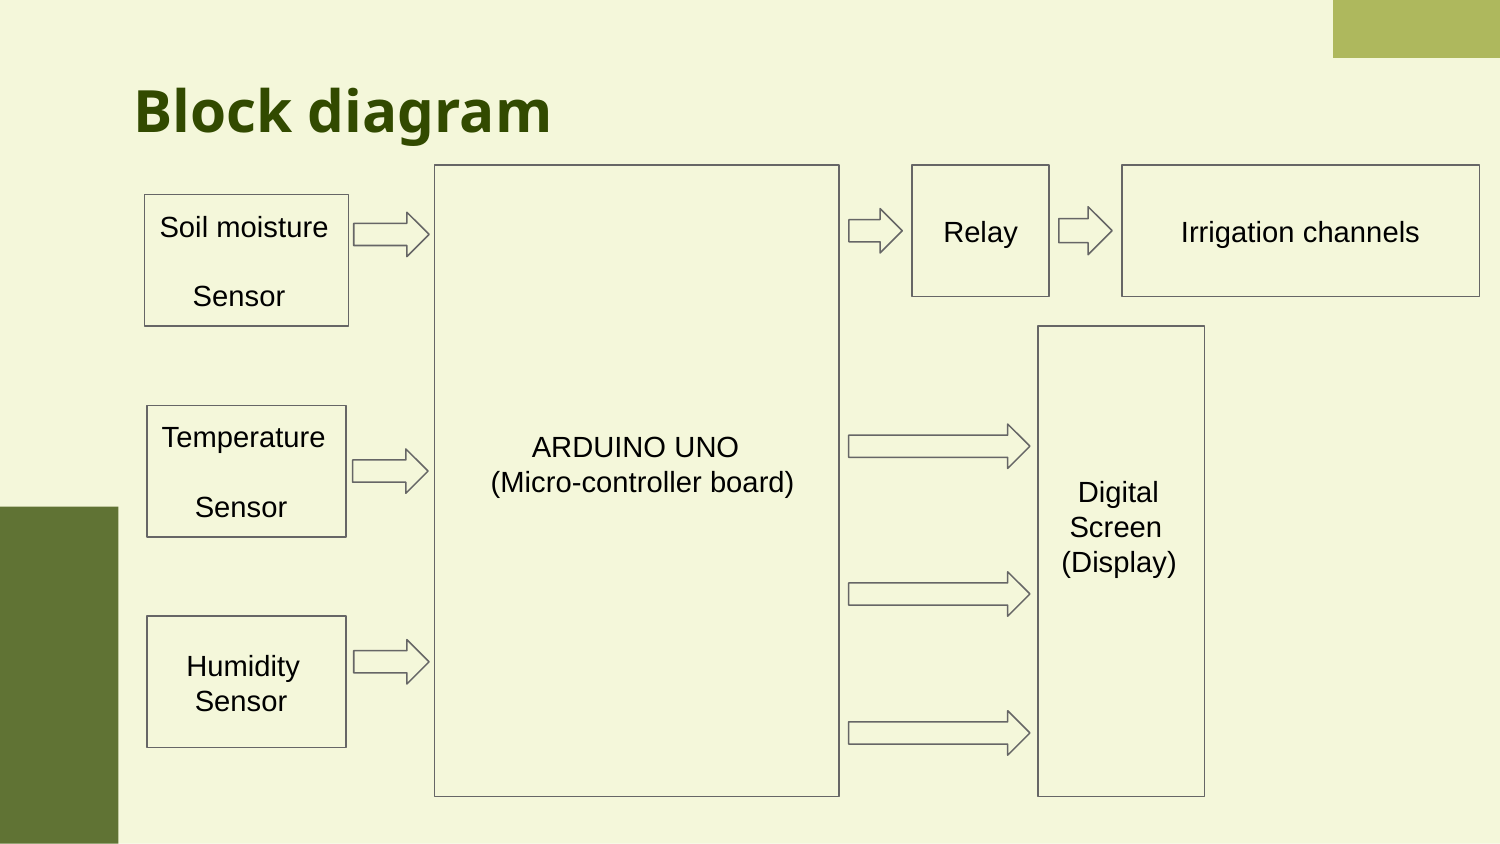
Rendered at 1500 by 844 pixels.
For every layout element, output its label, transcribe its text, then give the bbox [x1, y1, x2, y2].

text_box [848, 208, 903, 253]
text_box [353, 212, 430, 257]
text_box [848, 571, 1030, 617]
text_box Irrigation channels [1121, 165, 1480, 297]
text_box [848, 424, 1030, 469]
text_box [352, 448, 429, 494]
text_box [353, 639, 430, 684]
text_box Relay [911, 165, 1049, 297]
text_box Digital Screen (Display) [1038, 325, 1205, 797]
title Block diagram [118, 59, 1382, 154]
text_box Humidity Sensor [146, 616, 347, 748]
text_box [1058, 206, 1113, 255]
text_box ARDUINO UNO (Micro-controller board) [434, 165, 840, 797]
text_box Soil moisture Sensor [144, 194, 349, 326]
text_box Temperature Sensor [146, 405, 347, 537]
text_box [848, 710, 1030, 756]
